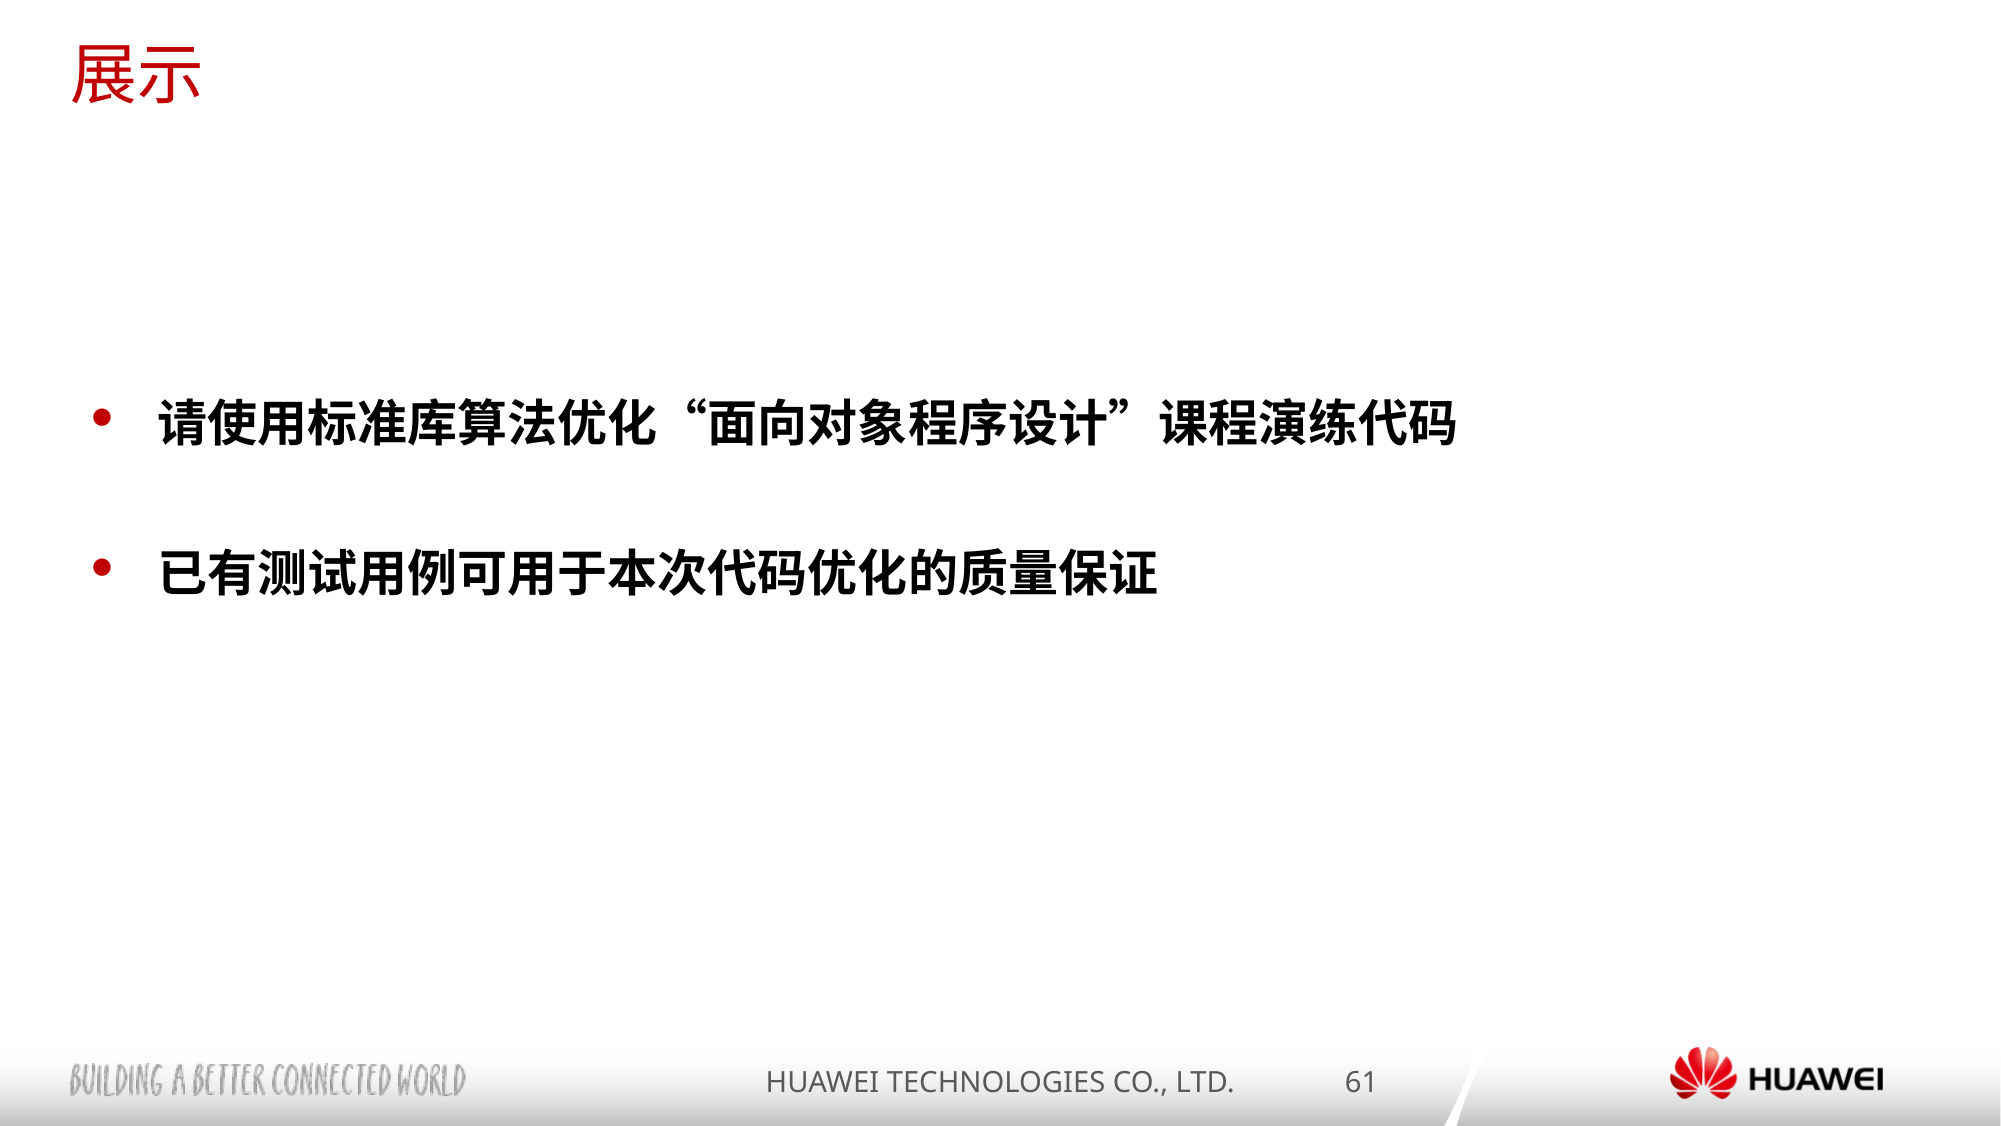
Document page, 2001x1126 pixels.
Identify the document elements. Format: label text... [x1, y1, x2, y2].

picture [1670, 1047, 1883, 1099]
title 展示 [70, 30, 1931, 113]
list 请使用标准库算法优化“面向对象程序设计”课程演练代码 已有测试用例可用于本次代码优化的质量保证 [70, 290, 1930, 847]
picture [47, 1043, 492, 1126]
